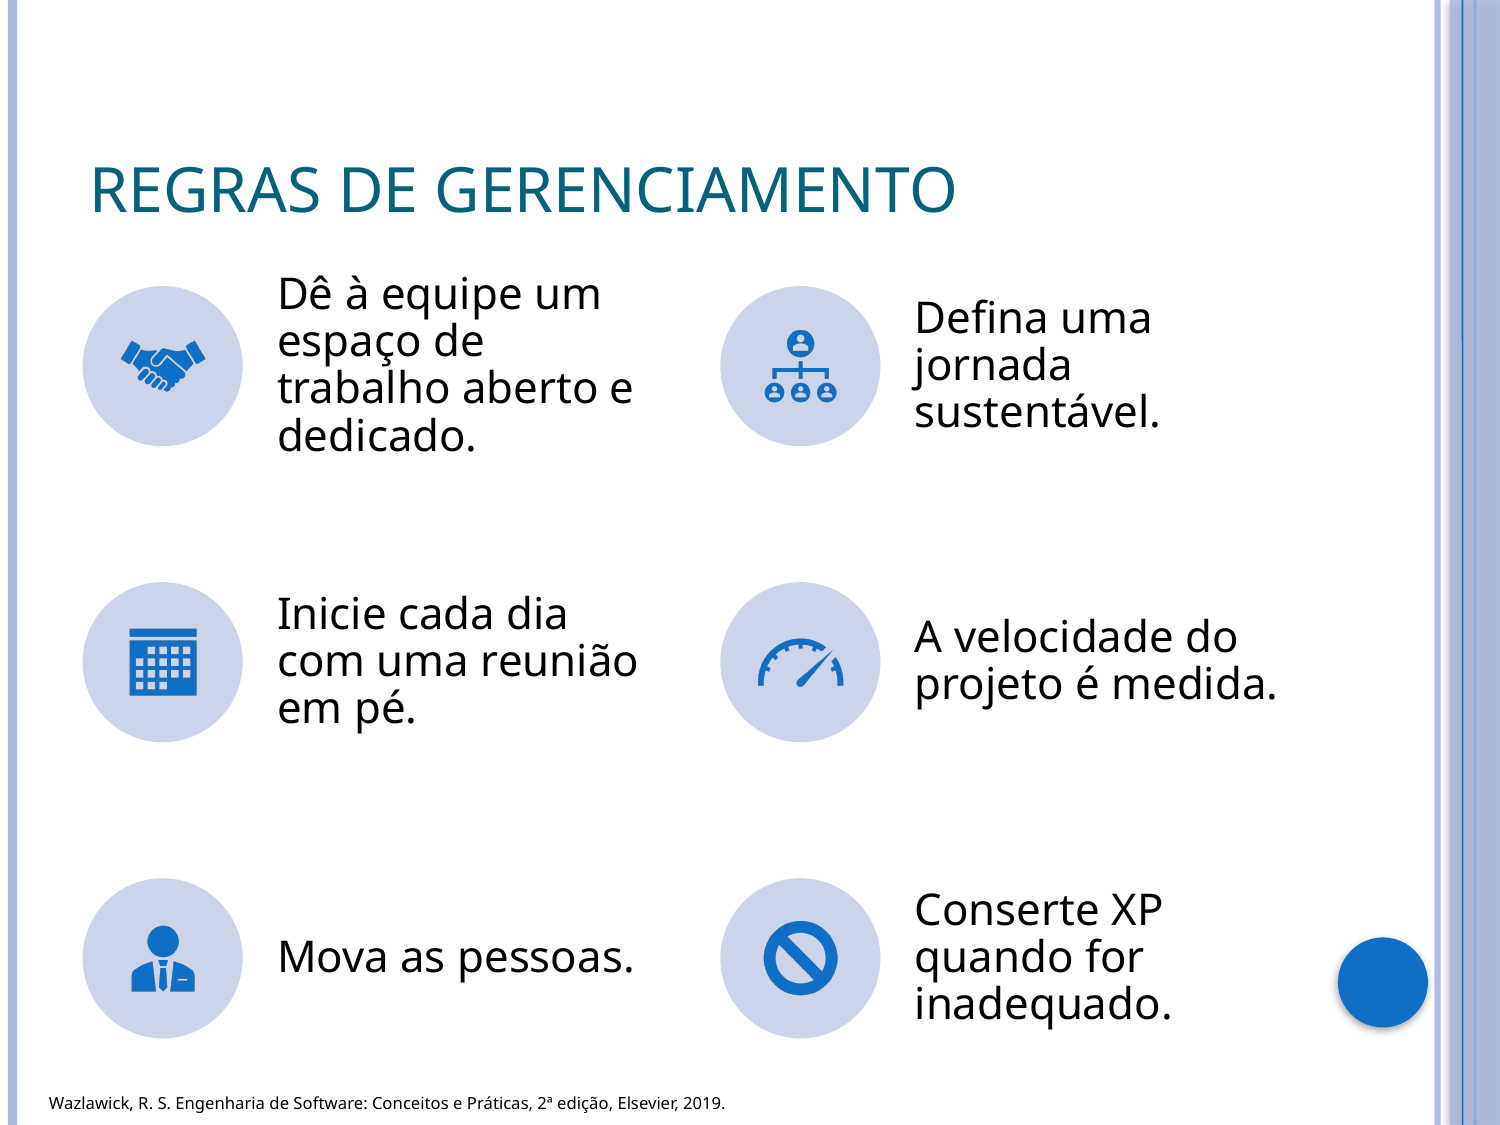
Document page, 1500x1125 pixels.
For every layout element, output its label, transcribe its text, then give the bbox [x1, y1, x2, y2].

title Regras de gerenciamento [75, 45, 1300, 233]
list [74, 261, 1301, 1063]
